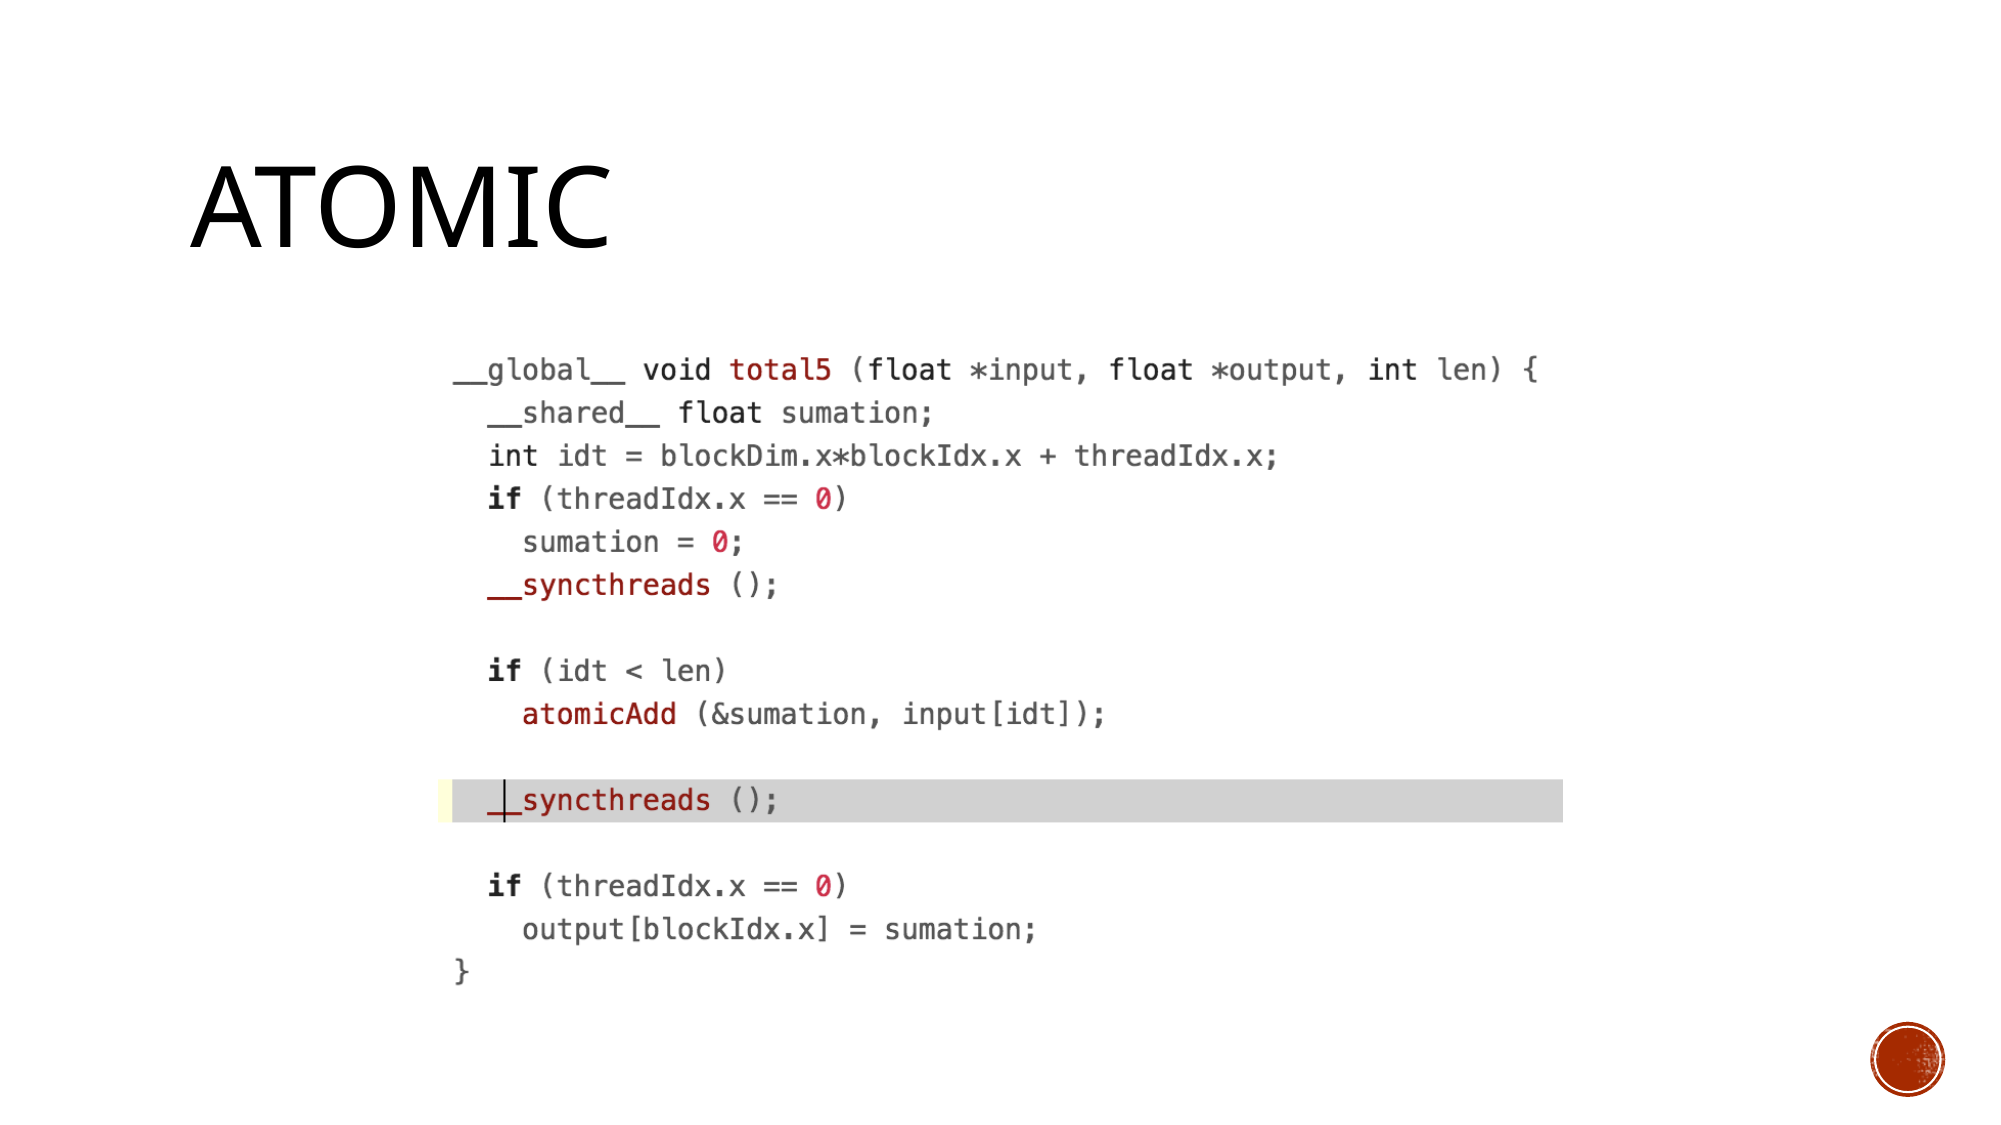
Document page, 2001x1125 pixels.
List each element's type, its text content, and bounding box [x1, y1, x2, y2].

title Atomic [175, 79, 1826, 344]
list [440, 350, 1562, 1011]
